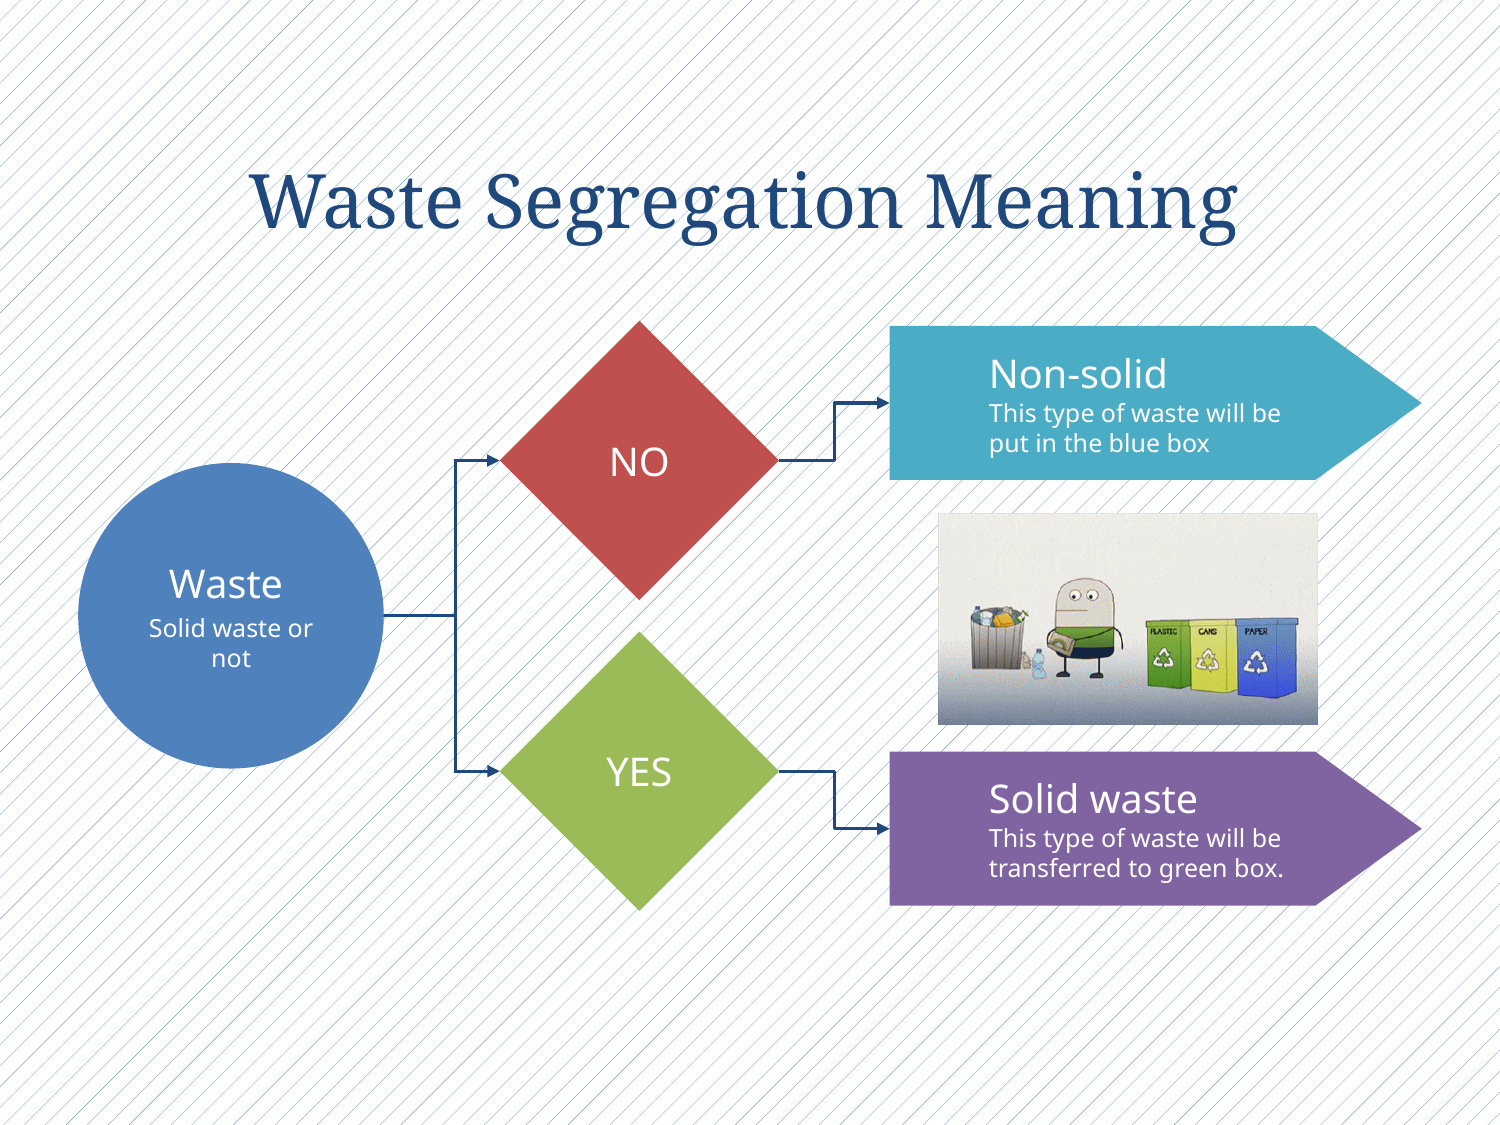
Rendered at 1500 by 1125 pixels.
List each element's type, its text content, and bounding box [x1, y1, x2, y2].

title Waste Segregation Meaning [74, 154, 1415, 243]
text_box Solid waste or not [125, 614, 337, 671]
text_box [973, 350, 1338, 456]
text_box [778, 770, 890, 829]
text_box NO [534, 440, 745, 481]
text_box [500, 631, 778, 911]
text_box [78, 462, 384, 769]
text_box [778, 402, 890, 461]
text_box Waste [125, 560, 337, 605]
text_box YES [534, 750, 745, 792]
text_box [973, 776, 1338, 881]
text_box [889, 751, 1422, 906]
picture [938, 512, 1319, 725]
text_box [889, 325, 1422, 480]
text_box [500, 320, 775, 601]
